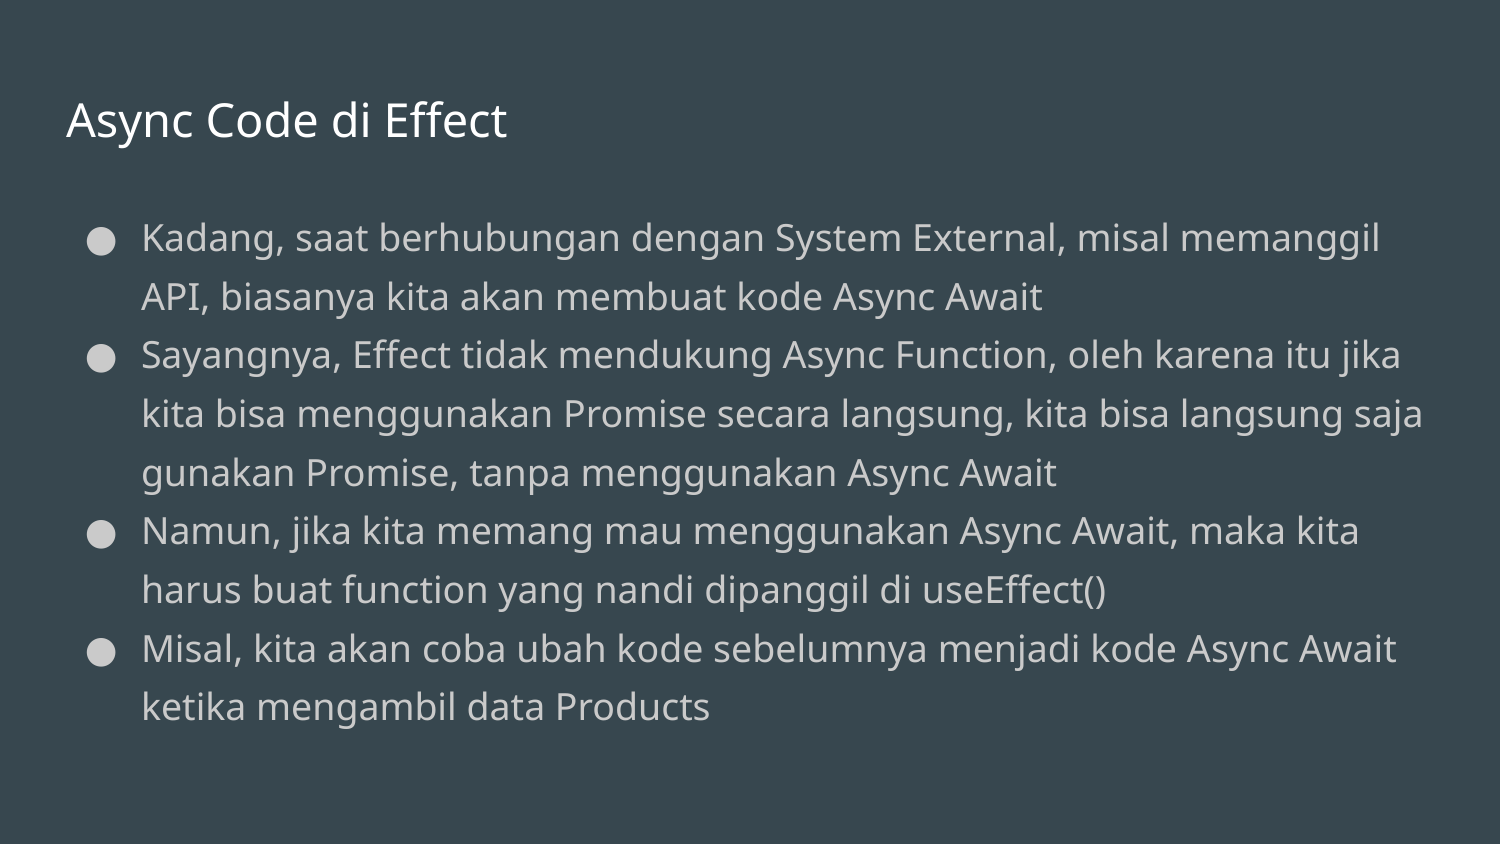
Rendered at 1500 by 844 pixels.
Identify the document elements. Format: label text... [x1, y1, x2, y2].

list Kadang, saat berhubungan dengan System External, misal memanggil API, biasanya kita akan membuat kode Async Await Sayangnya, Effect tidak mendukung Async Function, oleh karena itu jika kita bisa menggunakan Promise secara langsung, kita bisa langsung saja gunakan Promise, tanpa menggunakan Async Await Namun, jika kita memang mau menggunakan Async Await, maka kita harus buat function yang nandi dipanggil di useEffect() Misal, kita akan coba ubah kode sebelumnya menjadi kode Async Await ketika mengambil data Products [51, 189, 1449, 750]
title Async Code di Effect [51, 72, 1449, 167]
